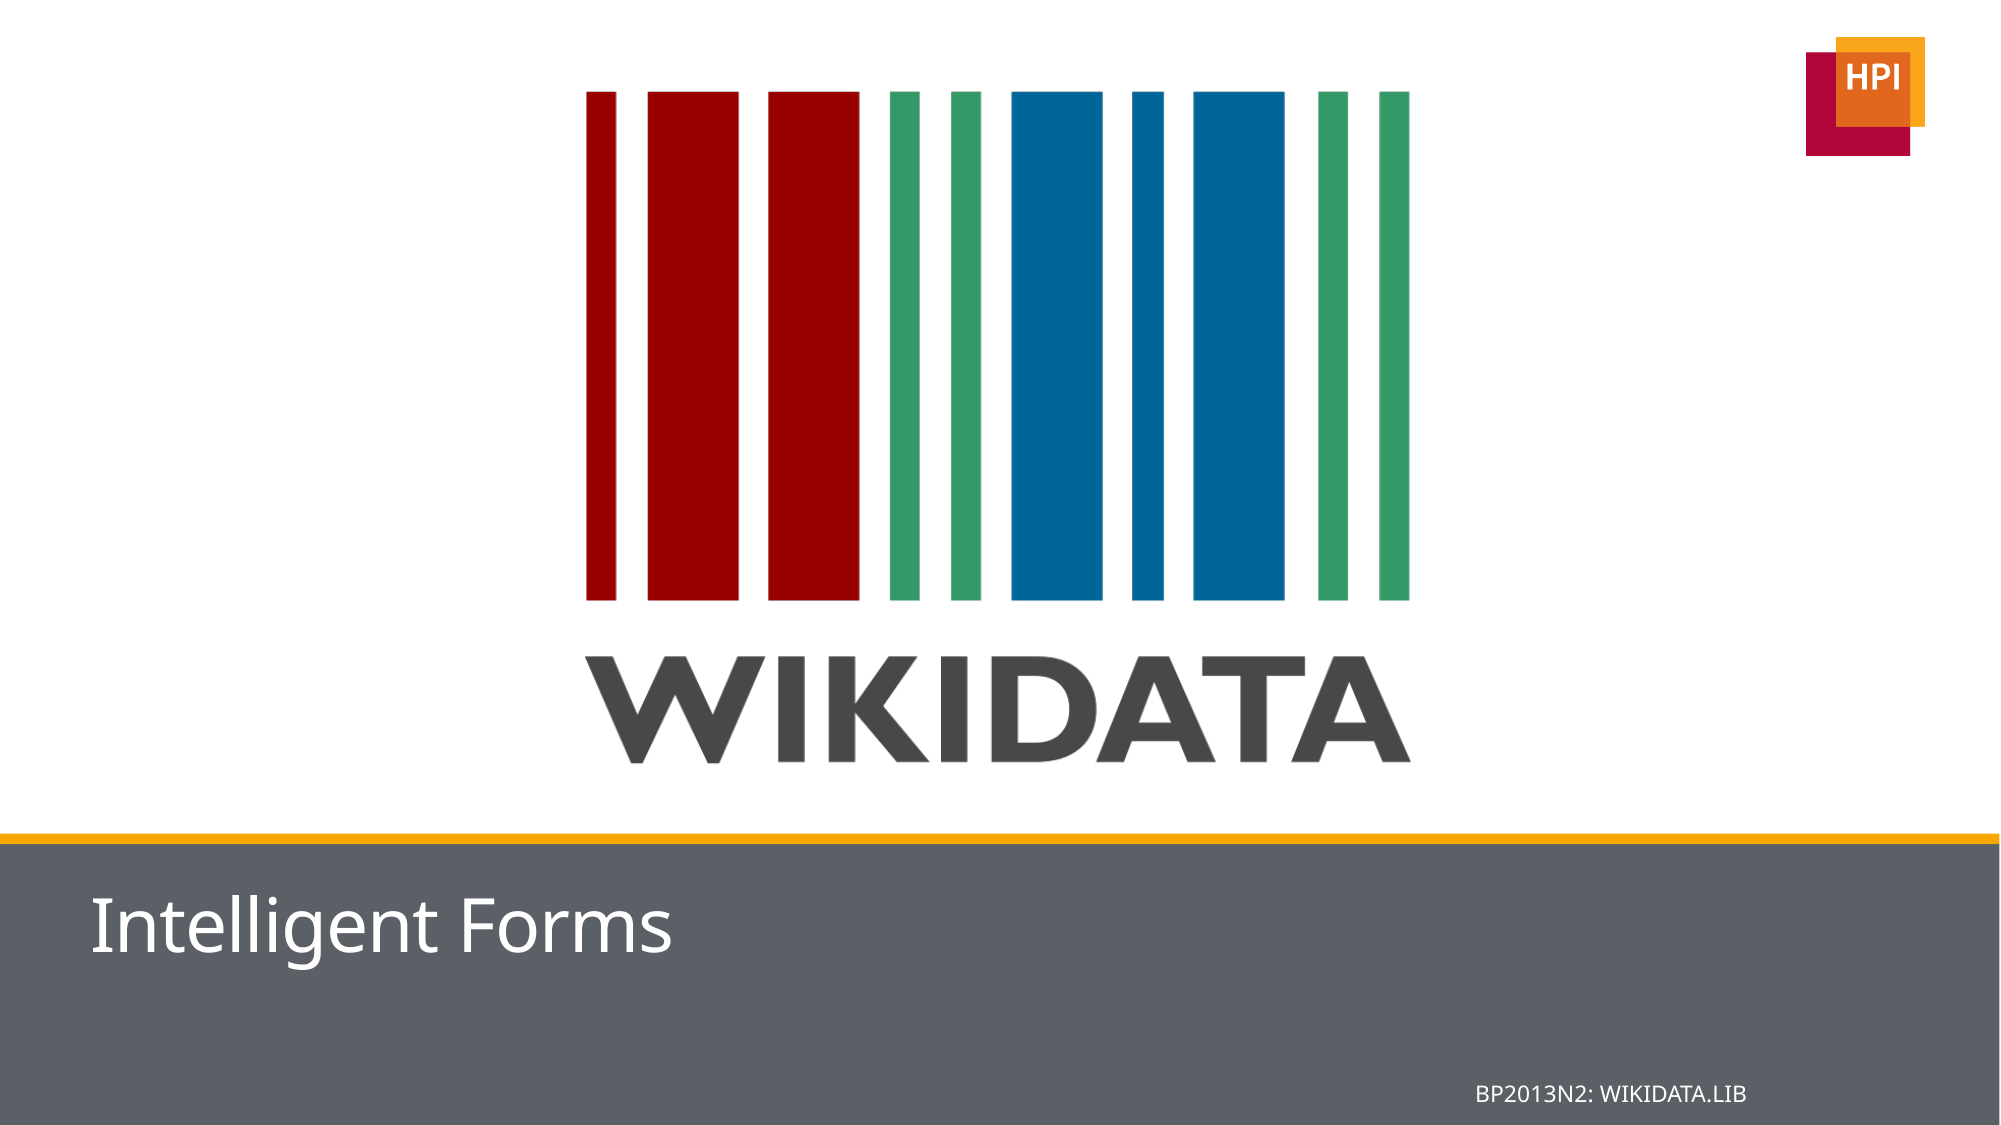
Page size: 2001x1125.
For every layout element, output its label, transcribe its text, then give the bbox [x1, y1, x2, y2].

picture [464, 47, 1536, 806]
picture [1806, 37, 1925, 156]
title Intelligent Forms [75, 843, 1926, 975]
footer BP2013N2: WIKIDATA.LIB [238, 1065, 1763, 1125]
